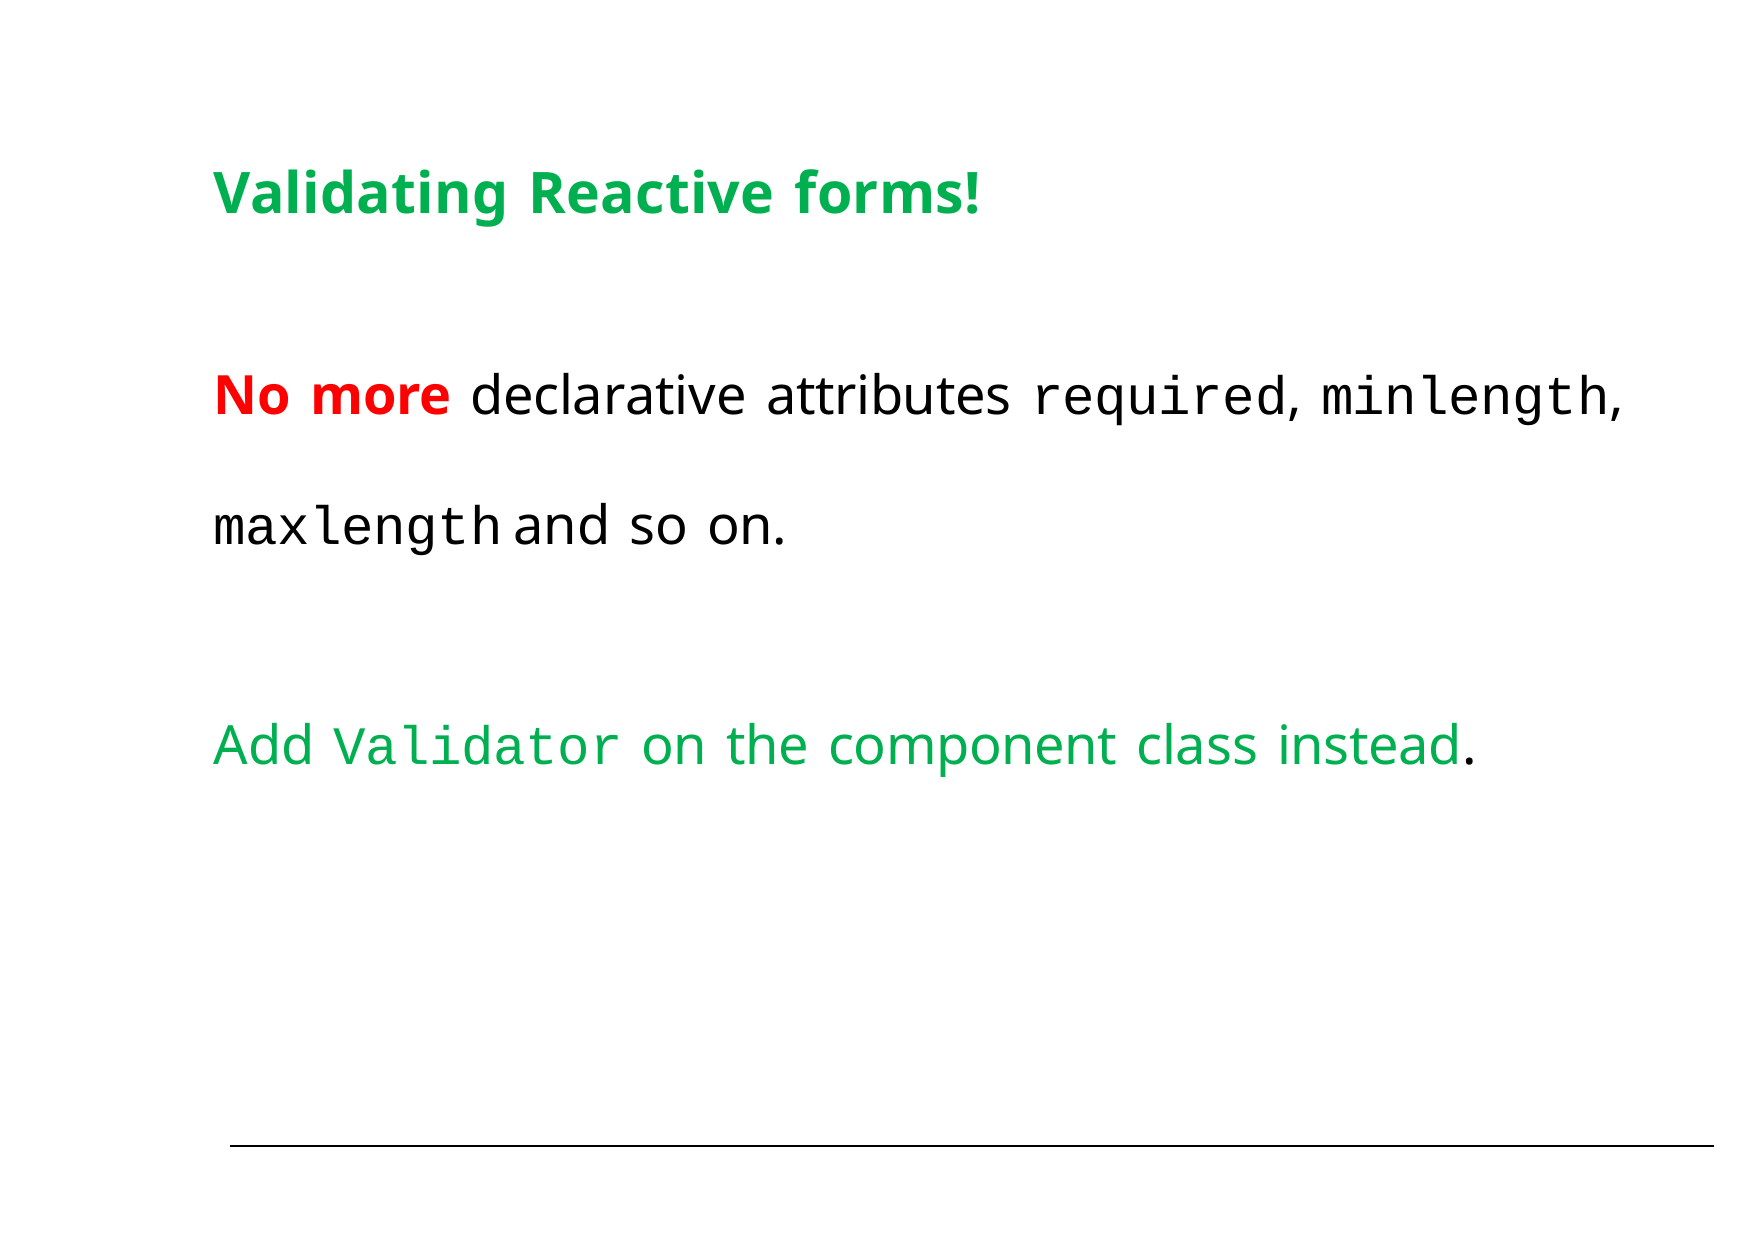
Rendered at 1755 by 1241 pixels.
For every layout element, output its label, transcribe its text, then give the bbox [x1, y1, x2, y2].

text_box Add Validator on the component class instead. [211, 710, 1531, 857]
title Validating Reactive forms! [164, 155, 1590, 364]
text_box No more declarative attributes required, minlength, maxlength and so on. [211, 295, 1673, 555]
